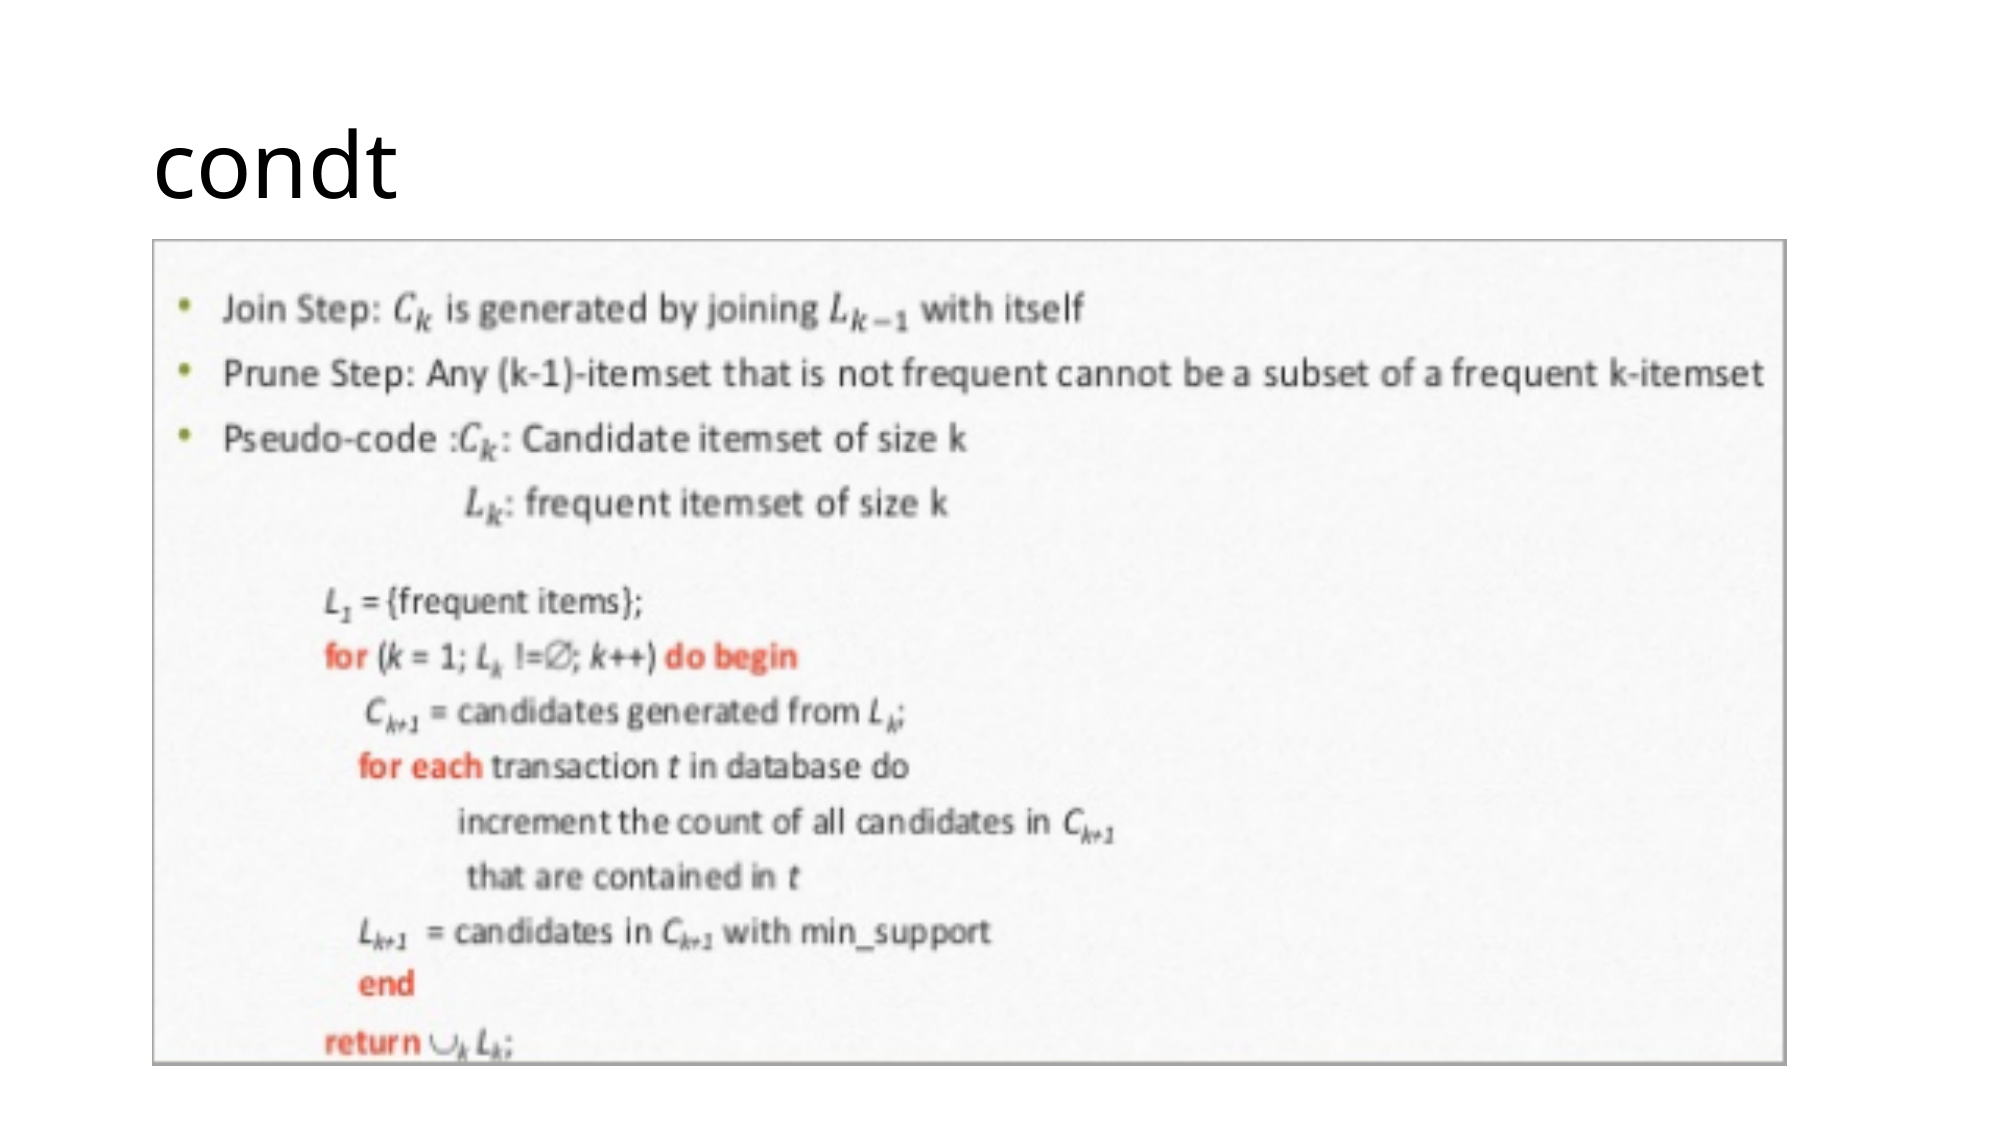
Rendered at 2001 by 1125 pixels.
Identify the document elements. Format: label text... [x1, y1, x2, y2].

title condt [137, 59, 1863, 278]
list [152, 239, 1787, 1066]
